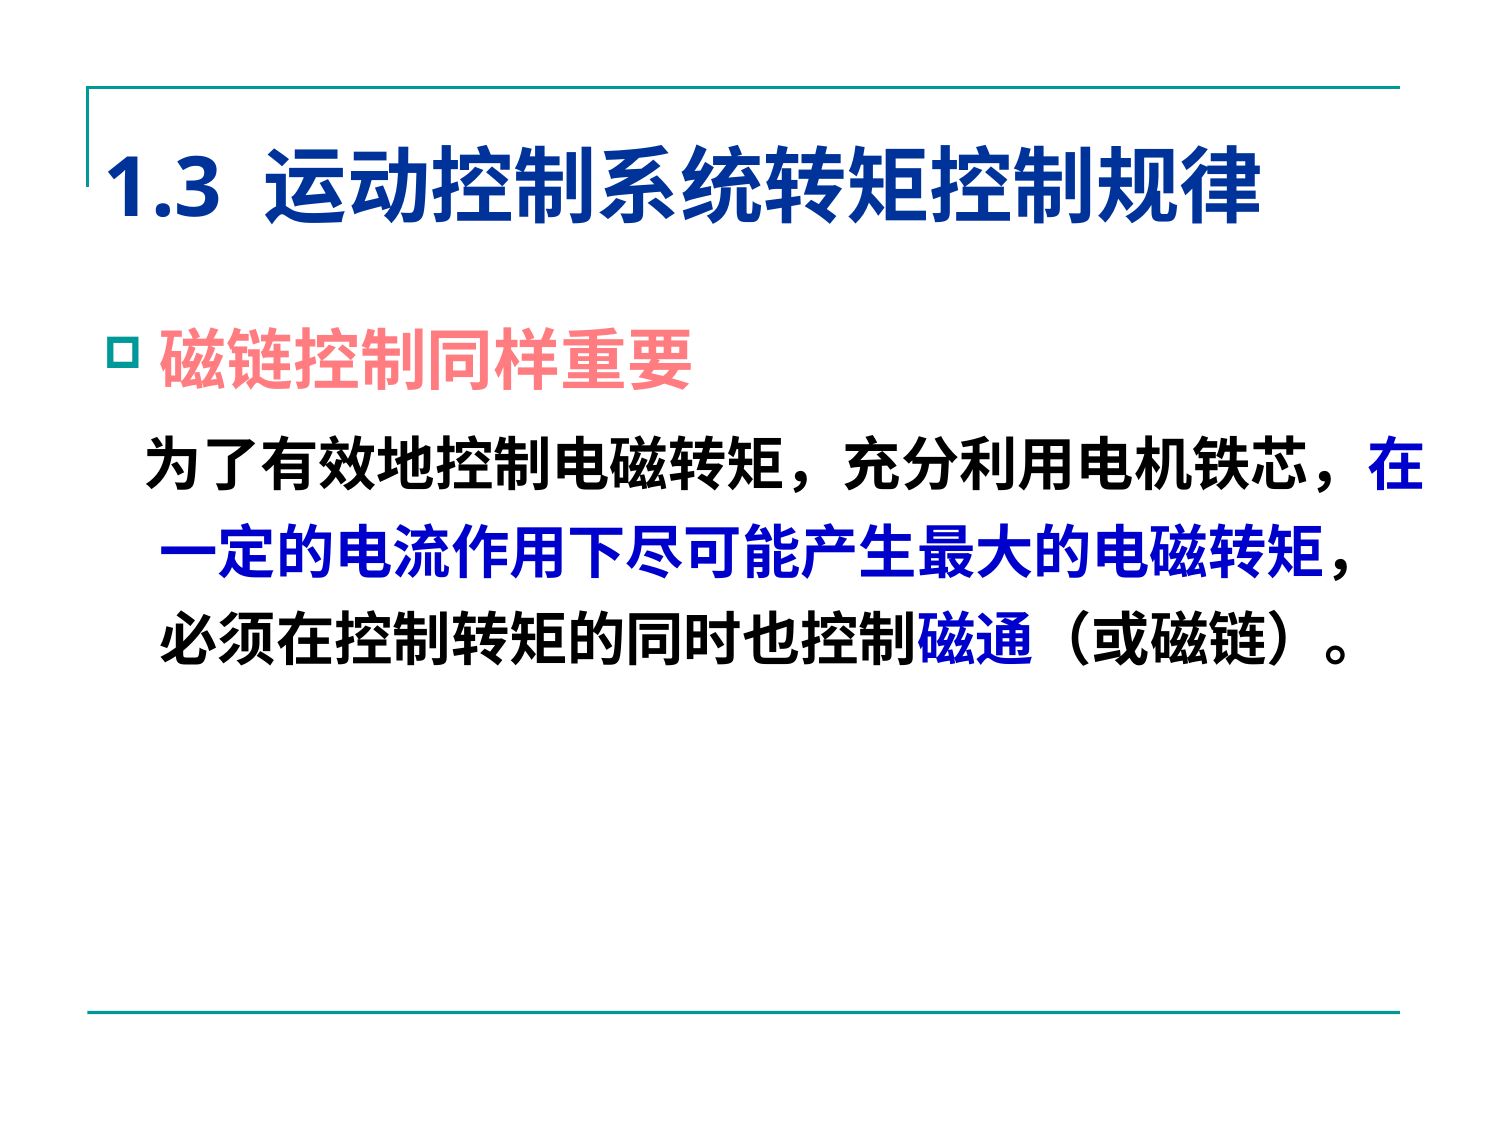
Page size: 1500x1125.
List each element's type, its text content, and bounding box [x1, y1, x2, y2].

title 1.3 运动控制系统转矩控制规律 [88, 125, 1428, 251]
list 磁链控制同样重要 为了有效地控制电磁转矩，充分利用电机铁芯，在一定的电流作用下尽可能产生最大的电磁转矩，必须在控制转矩的同时也控制磁通（或磁链）。 [88, 290, 1447, 953]
